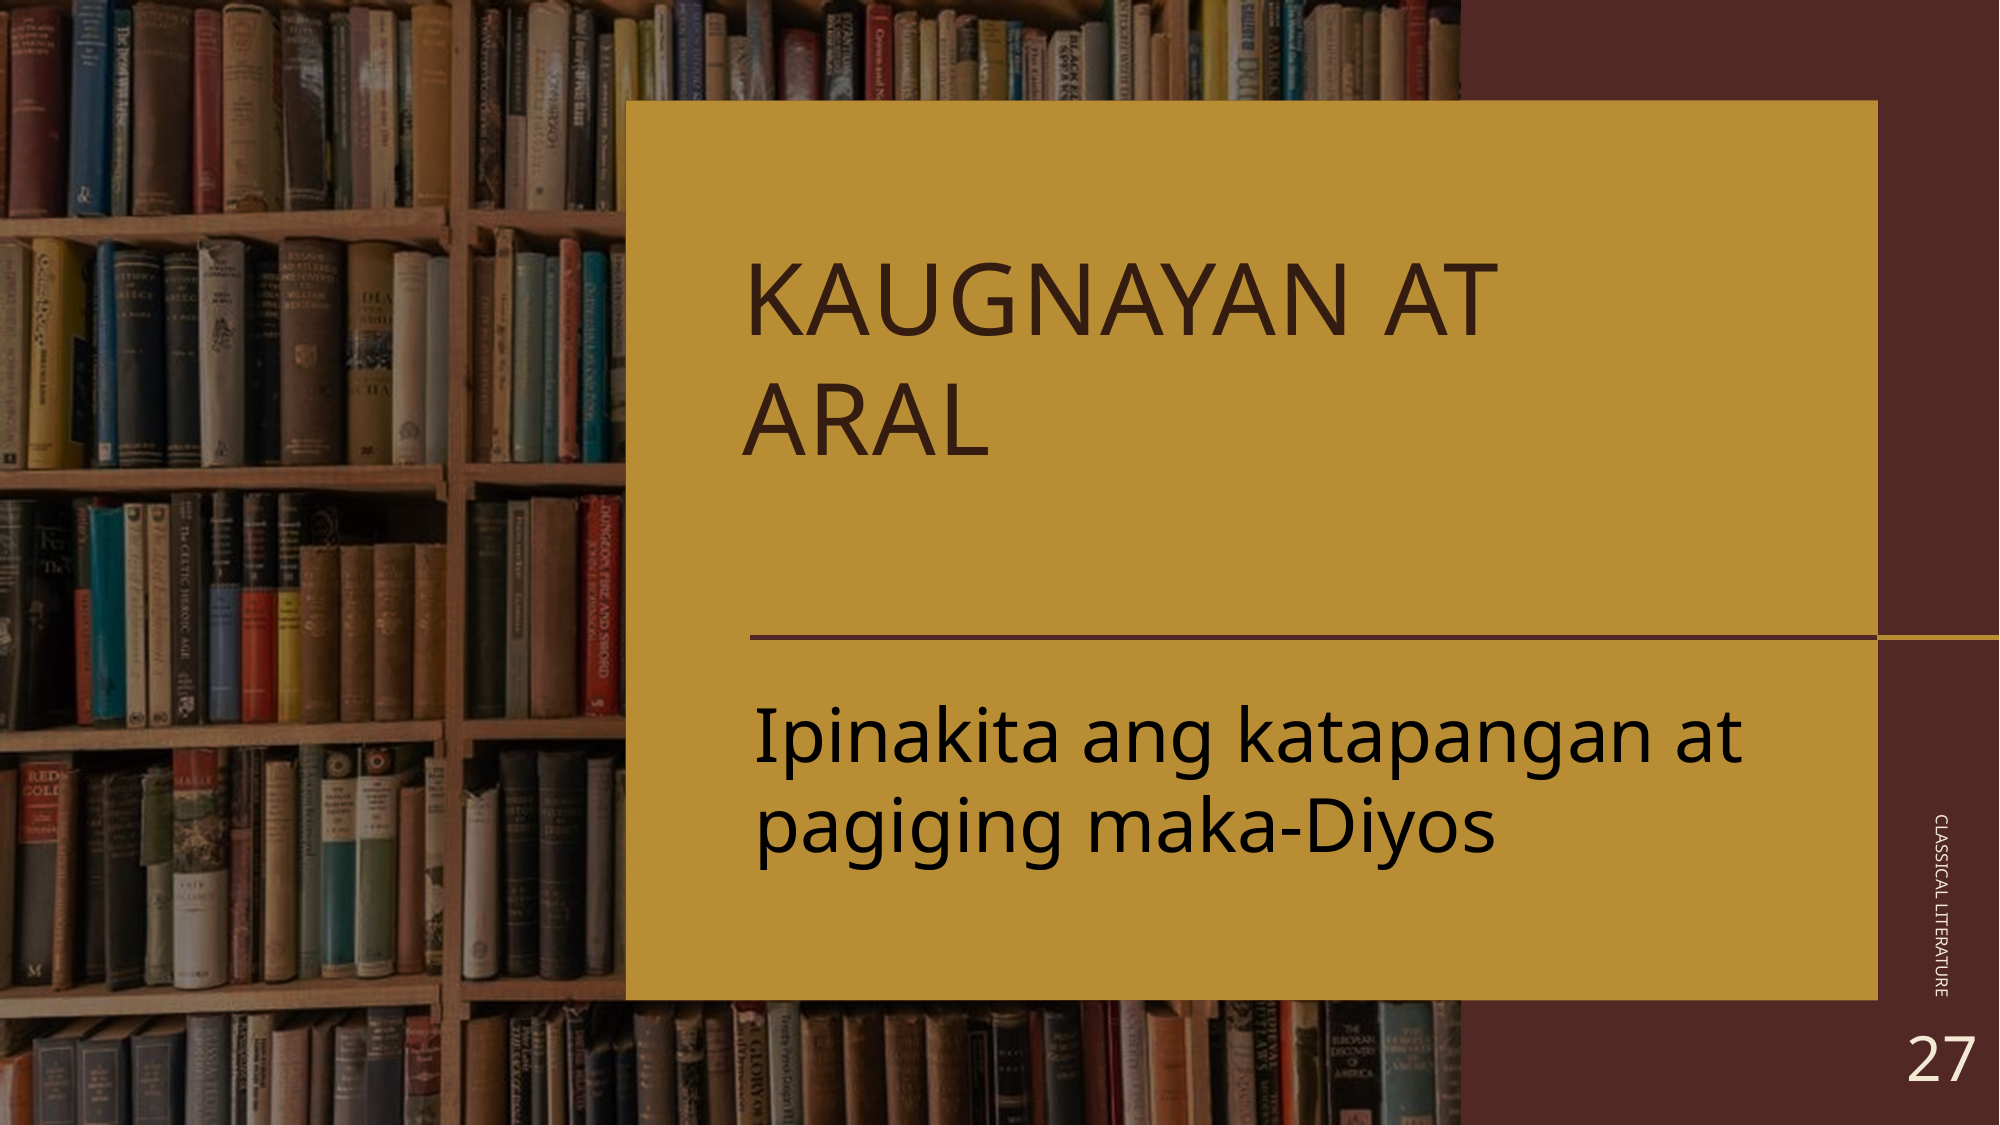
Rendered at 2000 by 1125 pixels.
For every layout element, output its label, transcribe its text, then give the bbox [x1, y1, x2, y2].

picture [0, 0, 1461, 1125]
slide_number 27 [1897, 1024, 1988, 1100]
title KAUGNAYAN AT ARAL [1461, 228, 1766, 606]
text_box Ipinakita ang katapangan at pagiging maka-Diyos [1461, 680, 1851, 876]
footer CLASSICAL LITERATURE [1923, 799, 1959, 1013]
